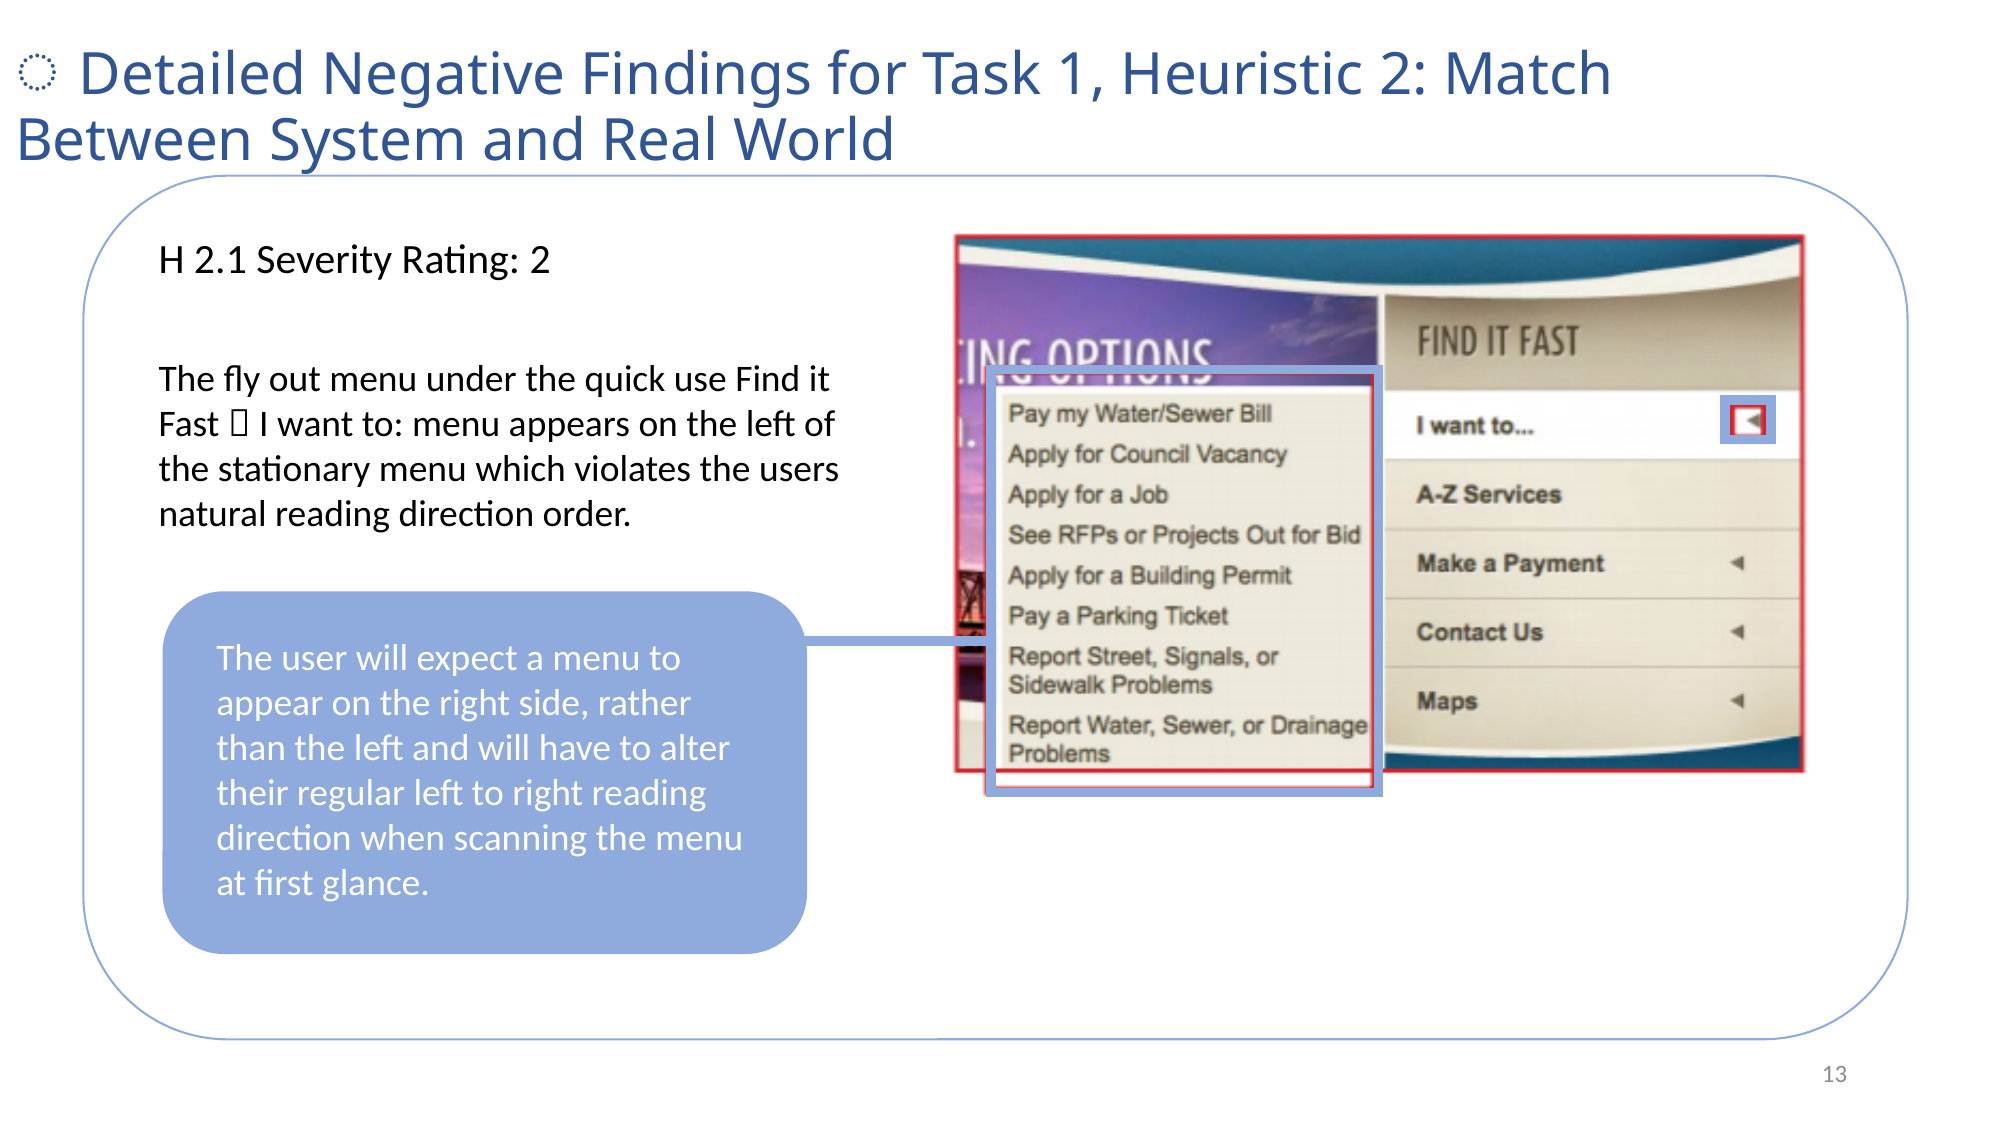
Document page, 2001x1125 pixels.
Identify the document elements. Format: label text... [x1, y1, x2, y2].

picture [943, 224, 1823, 816]
title ◌ Detailed Negative Findings for Task 1, Heuristic 2: Match Between System and Real World [0, 0, 1725, 203]
text_box [82, 174, 1909, 1041]
slide_number 13 [1412, 1042, 1863, 1103]
